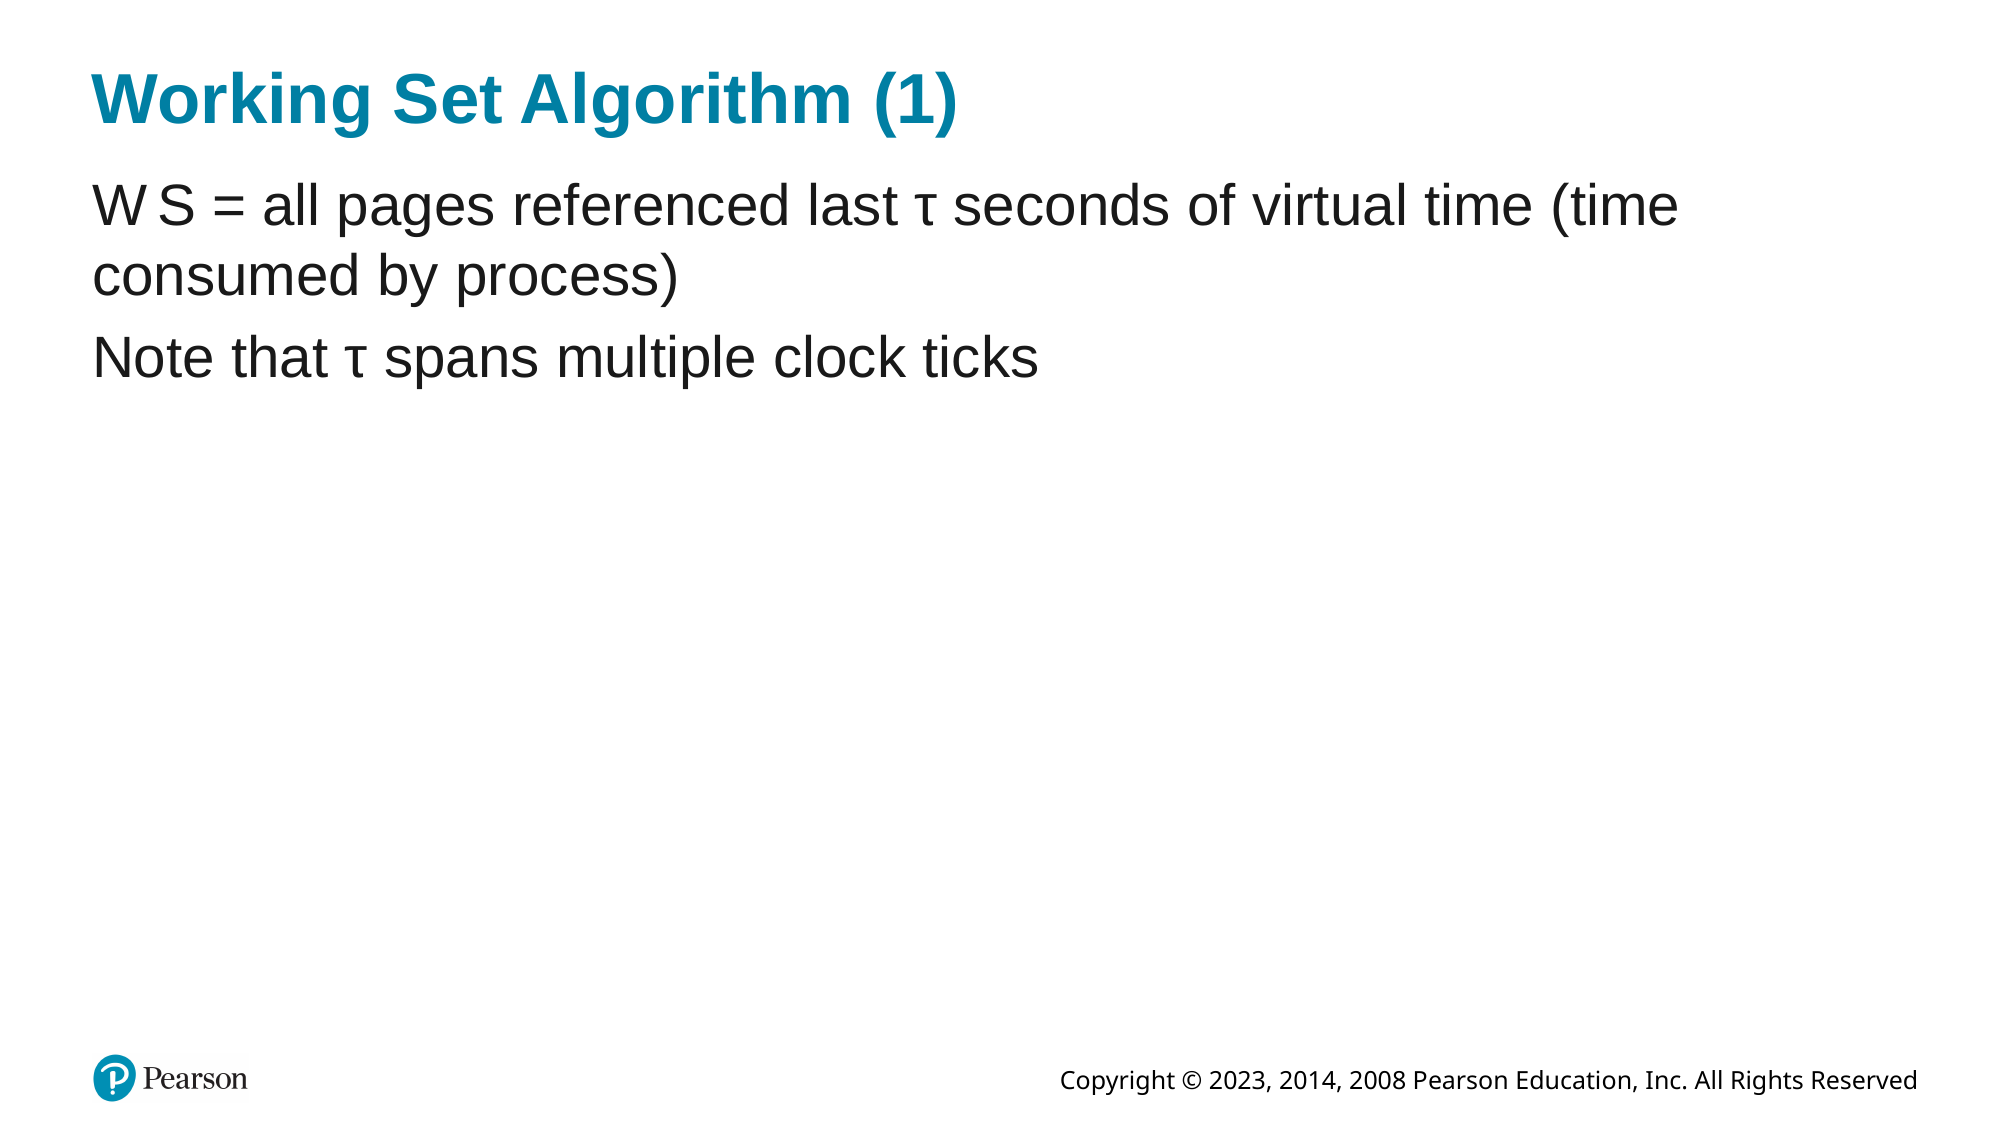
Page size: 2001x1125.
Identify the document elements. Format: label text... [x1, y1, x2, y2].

list W S = all pages referenced last τ seconds of virtual time (time consumed by process) Note that τ spans multiple clock ticks [92, 0, 1922, 600]
picture [92, 1053, 249, 1103]
